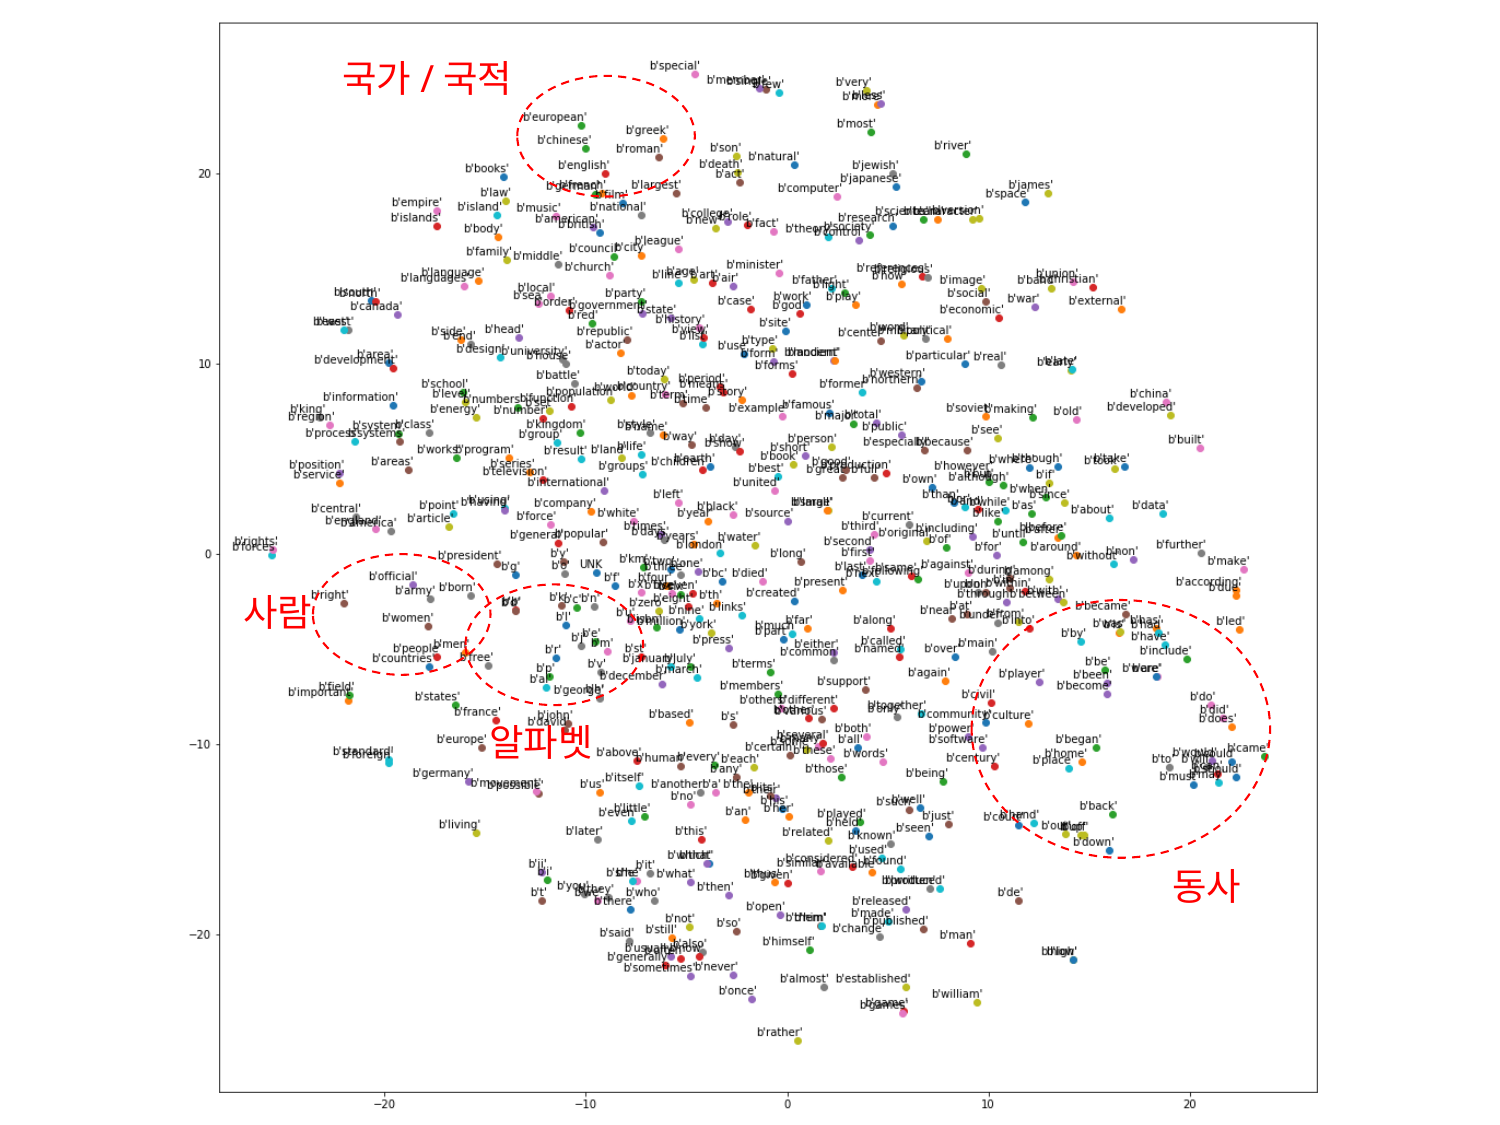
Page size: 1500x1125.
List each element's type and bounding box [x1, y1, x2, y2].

picture [179, 11, 1337, 1125]
